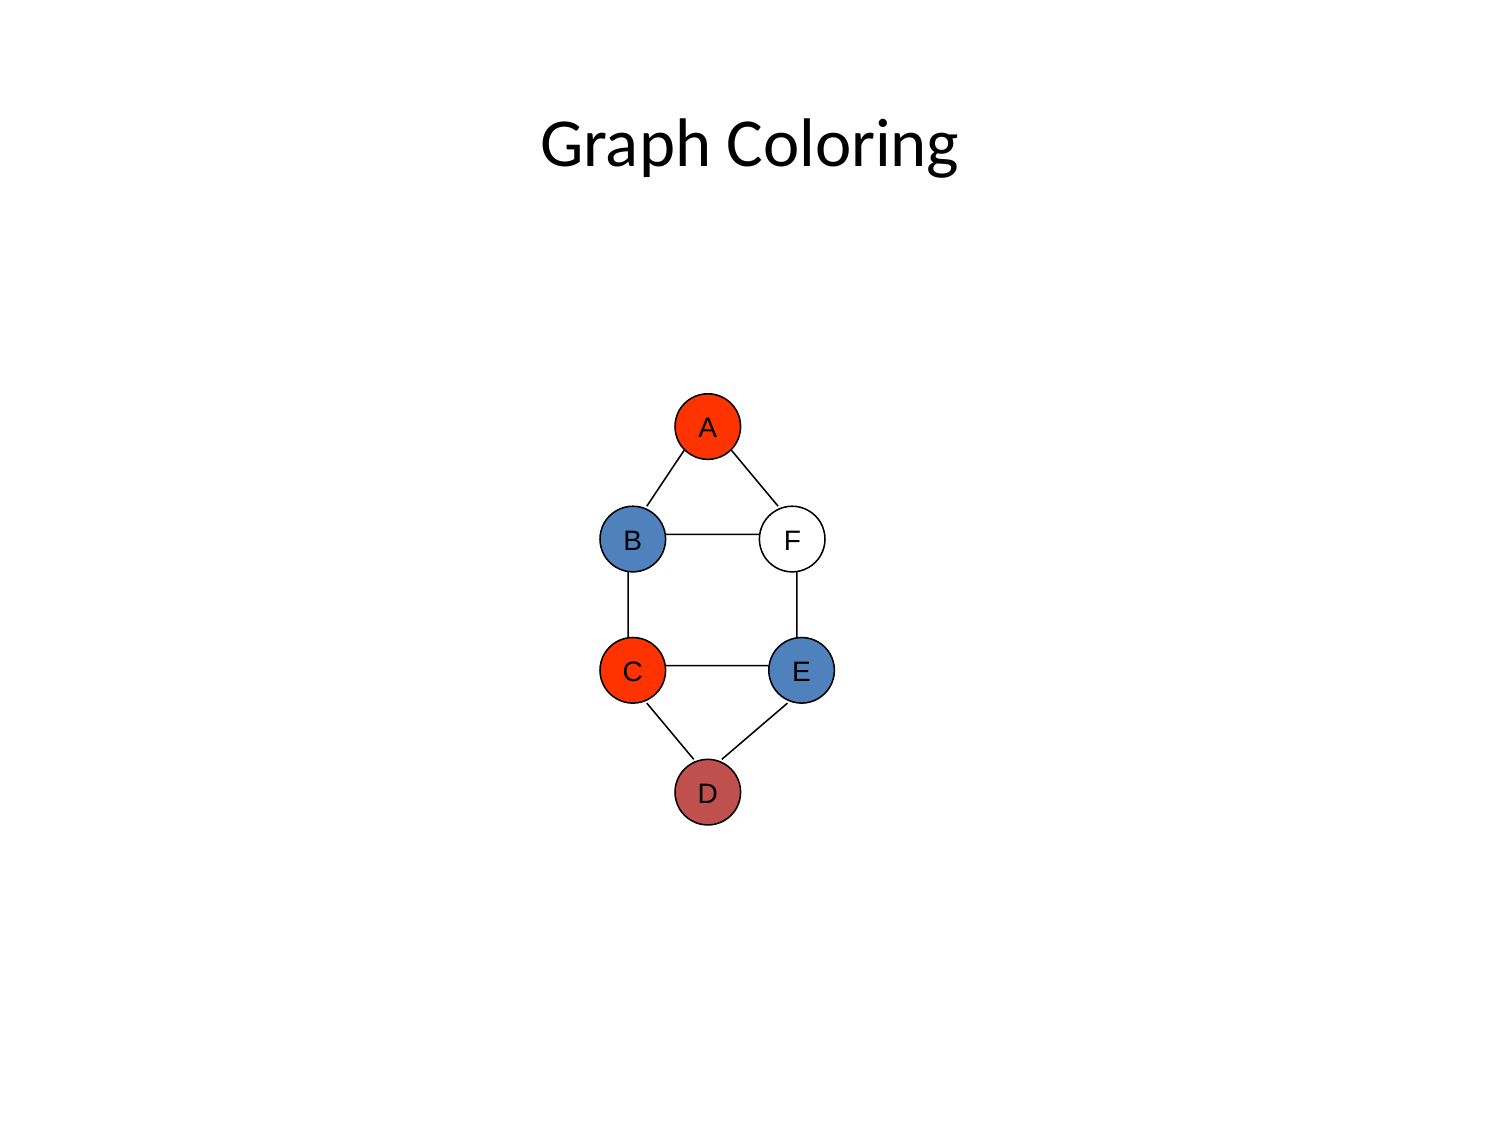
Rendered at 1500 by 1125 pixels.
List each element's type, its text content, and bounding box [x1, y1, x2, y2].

text_box D [675, 759, 741, 825]
text_box E [768, 637, 835, 704]
text_box B [600, 506, 666, 572]
title Graph Coloring [75, 45, 1425, 233]
text_box F [759, 506, 826, 572]
text_box A [675, 393, 741, 460]
text_box C [600, 637, 666, 704]
